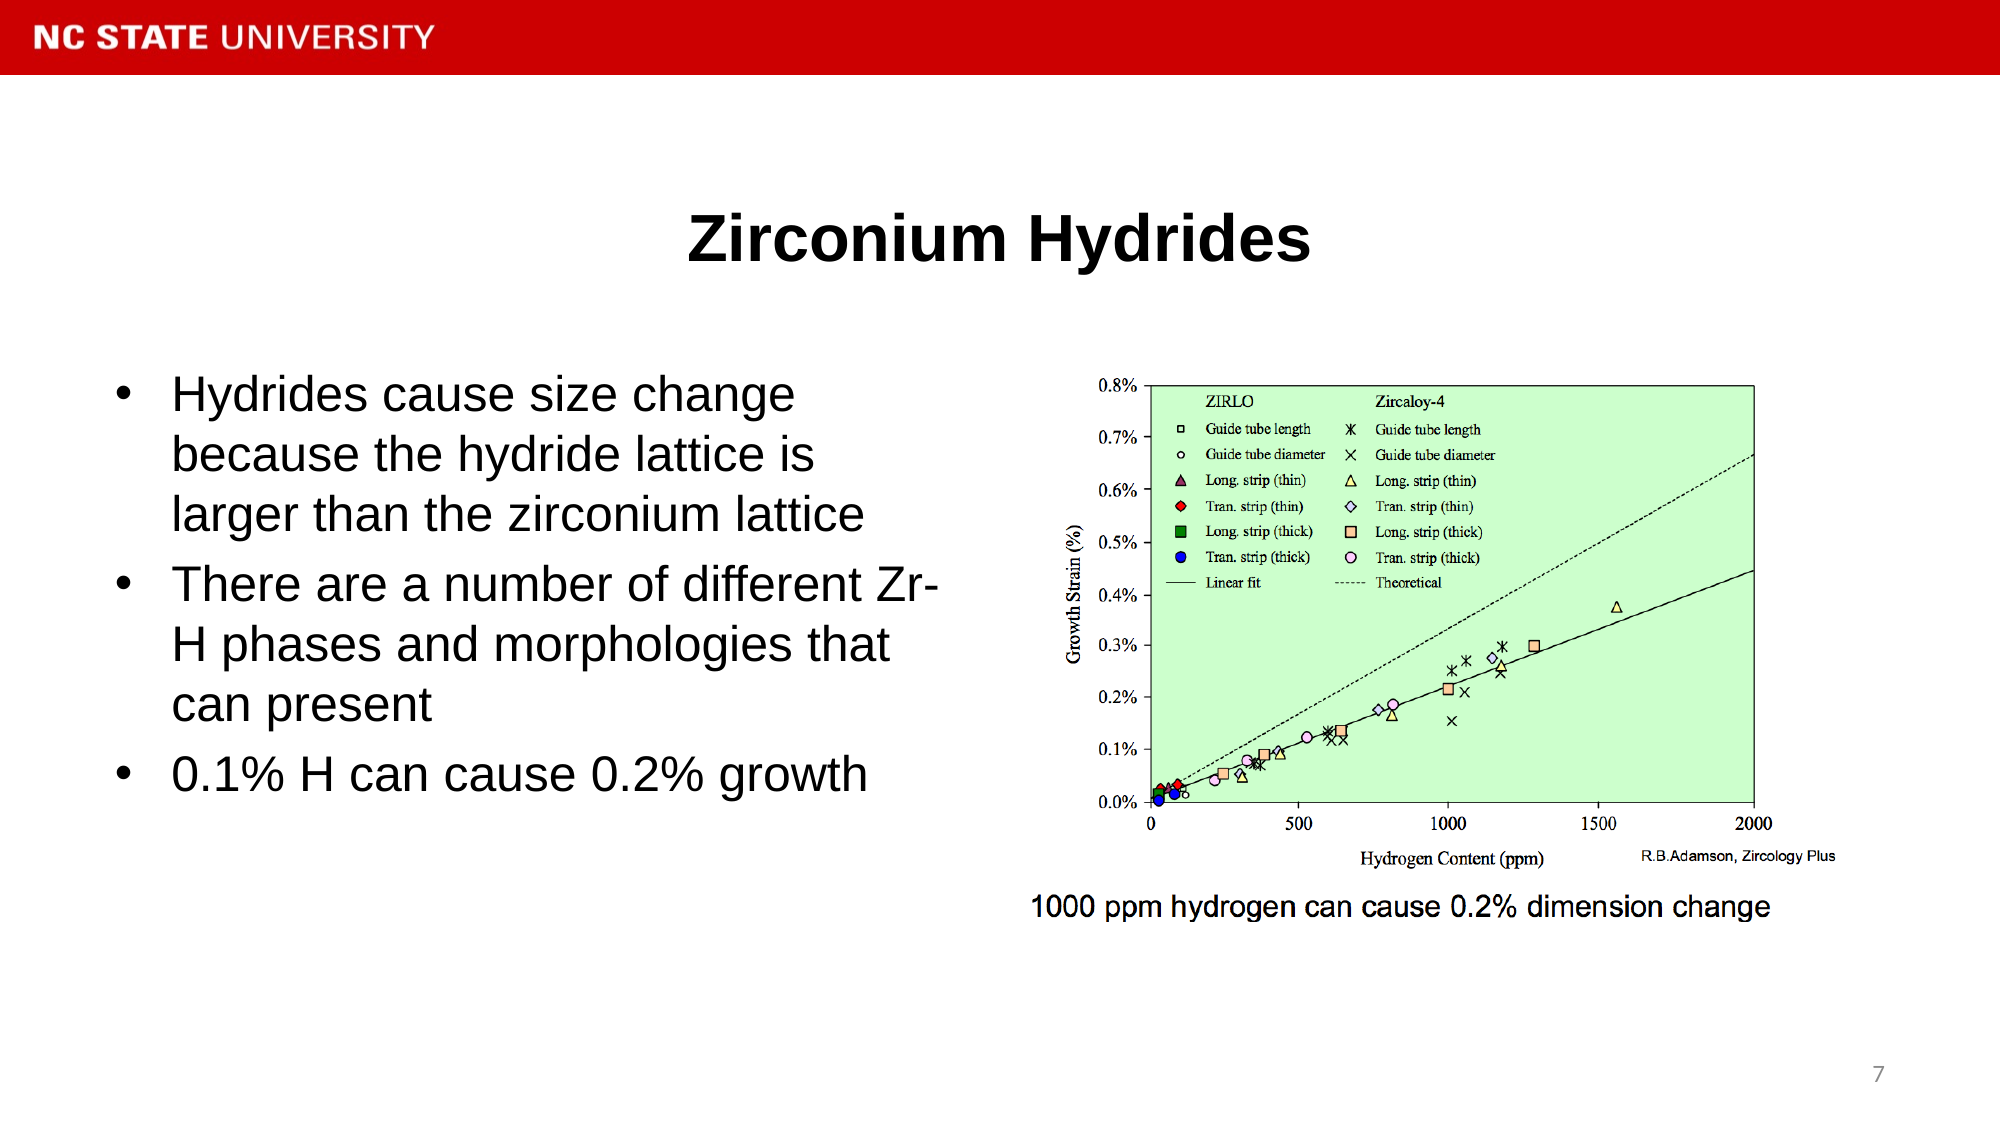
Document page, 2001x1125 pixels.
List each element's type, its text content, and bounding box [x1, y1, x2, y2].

title Zirconium Hydrides [99, 147, 1900, 323]
picture [1022, 372, 1844, 923]
list Hydrides cause size change because the hydride lattice is larger than the zirconium lattice There are a number of different Zr-H phases and morphologies that can present 0.1% H can cause 0.2% growth [99, 354, 966, 1005]
slide_number 7 [1433, 1042, 1900, 1103]
picture [0, 0, 2000, 75]
